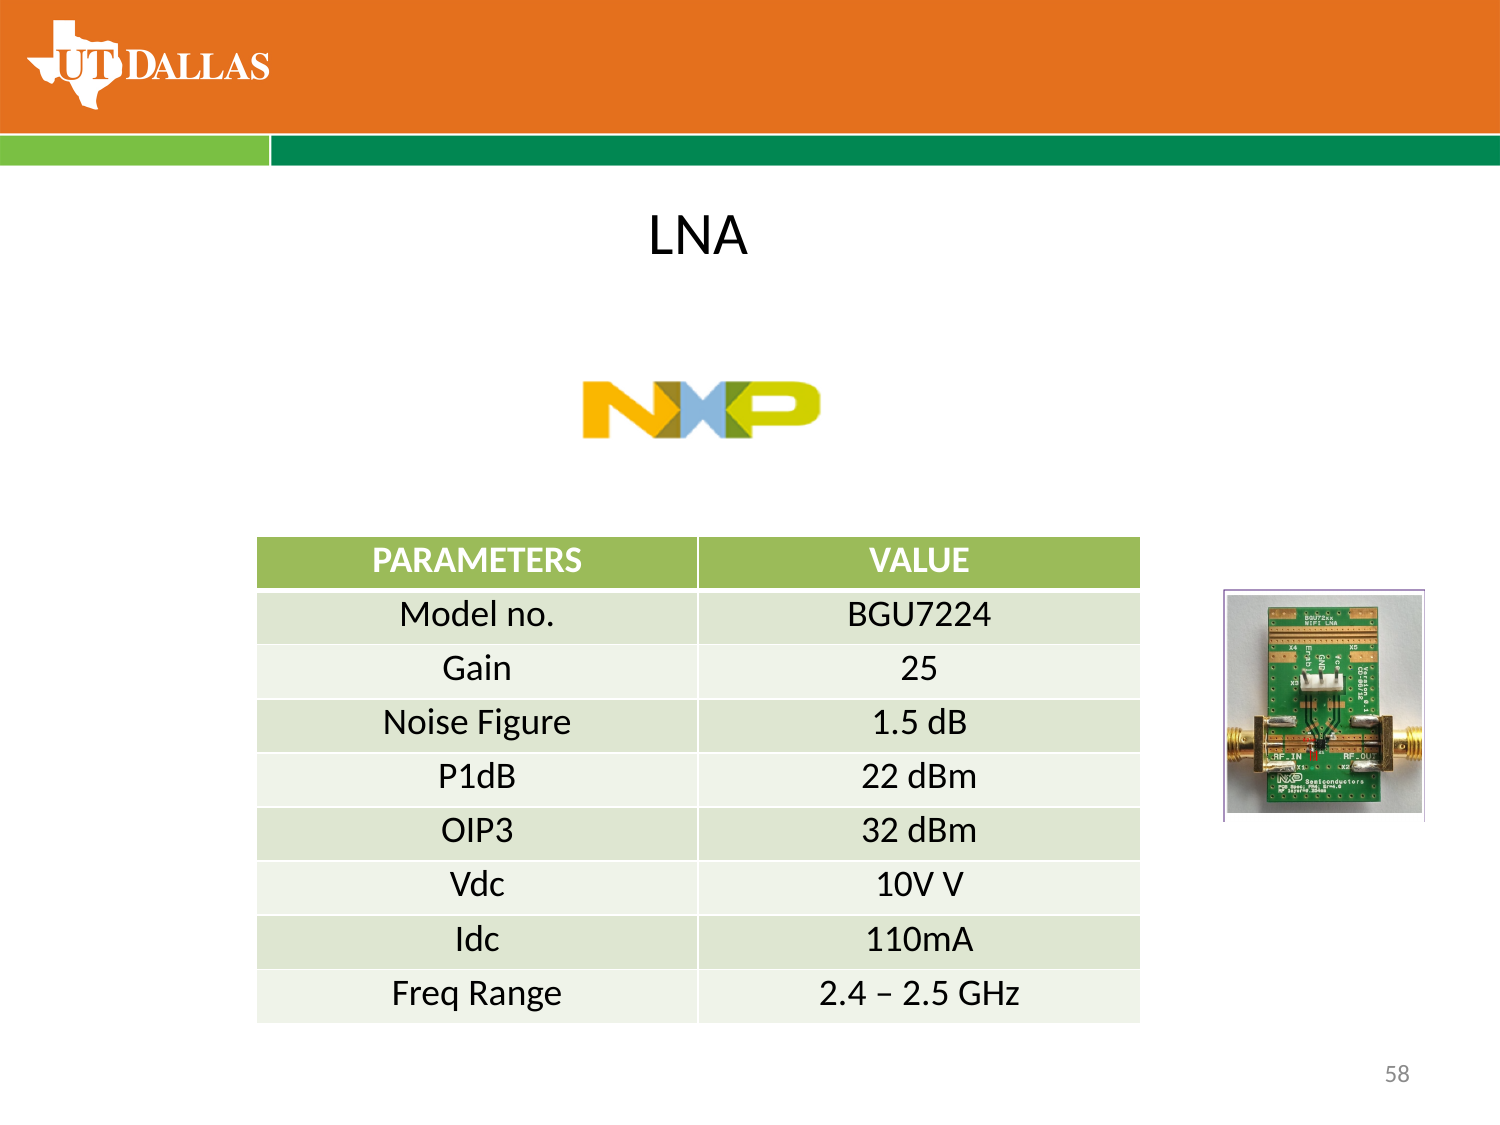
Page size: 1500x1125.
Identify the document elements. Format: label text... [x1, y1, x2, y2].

table_cell 32 dBm [699, 808, 1140, 860]
table_cell 25 [699, 645, 1140, 698]
table_cell Model no. [257, 593, 697, 644]
table_cell Vdc [257, 862, 697, 914]
slide_number 58 [1074, 1042, 1425, 1103]
table_header PARAMETERS [257, 537, 697, 588]
table_cell 2.4 – 2.5 GHz [699, 970, 1140, 1023]
table_cell Idc [257, 916, 697, 969]
picture [0, 0, 1500, 1125]
table_cell BGU7224 [699, 593, 1140, 644]
table_cell 110mA [699, 916, 1140, 969]
table_cell P1dB [257, 754, 697, 806]
table_cell Noise Figure [257, 700, 697, 752]
table_header VALUE [699, 537, 1140, 588]
table_cell 10V V [699, 862, 1140, 914]
table_cell Freq Range [257, 970, 697, 1023]
text_box LNA [273, 187, 1124, 275]
table_cell OIP3 [257, 808, 697, 860]
table_cell 22 dBm [699, 754, 1140, 806]
table_cell Gain [257, 645, 697, 698]
table_cell 1.5 dB [699, 700, 1140, 752]
